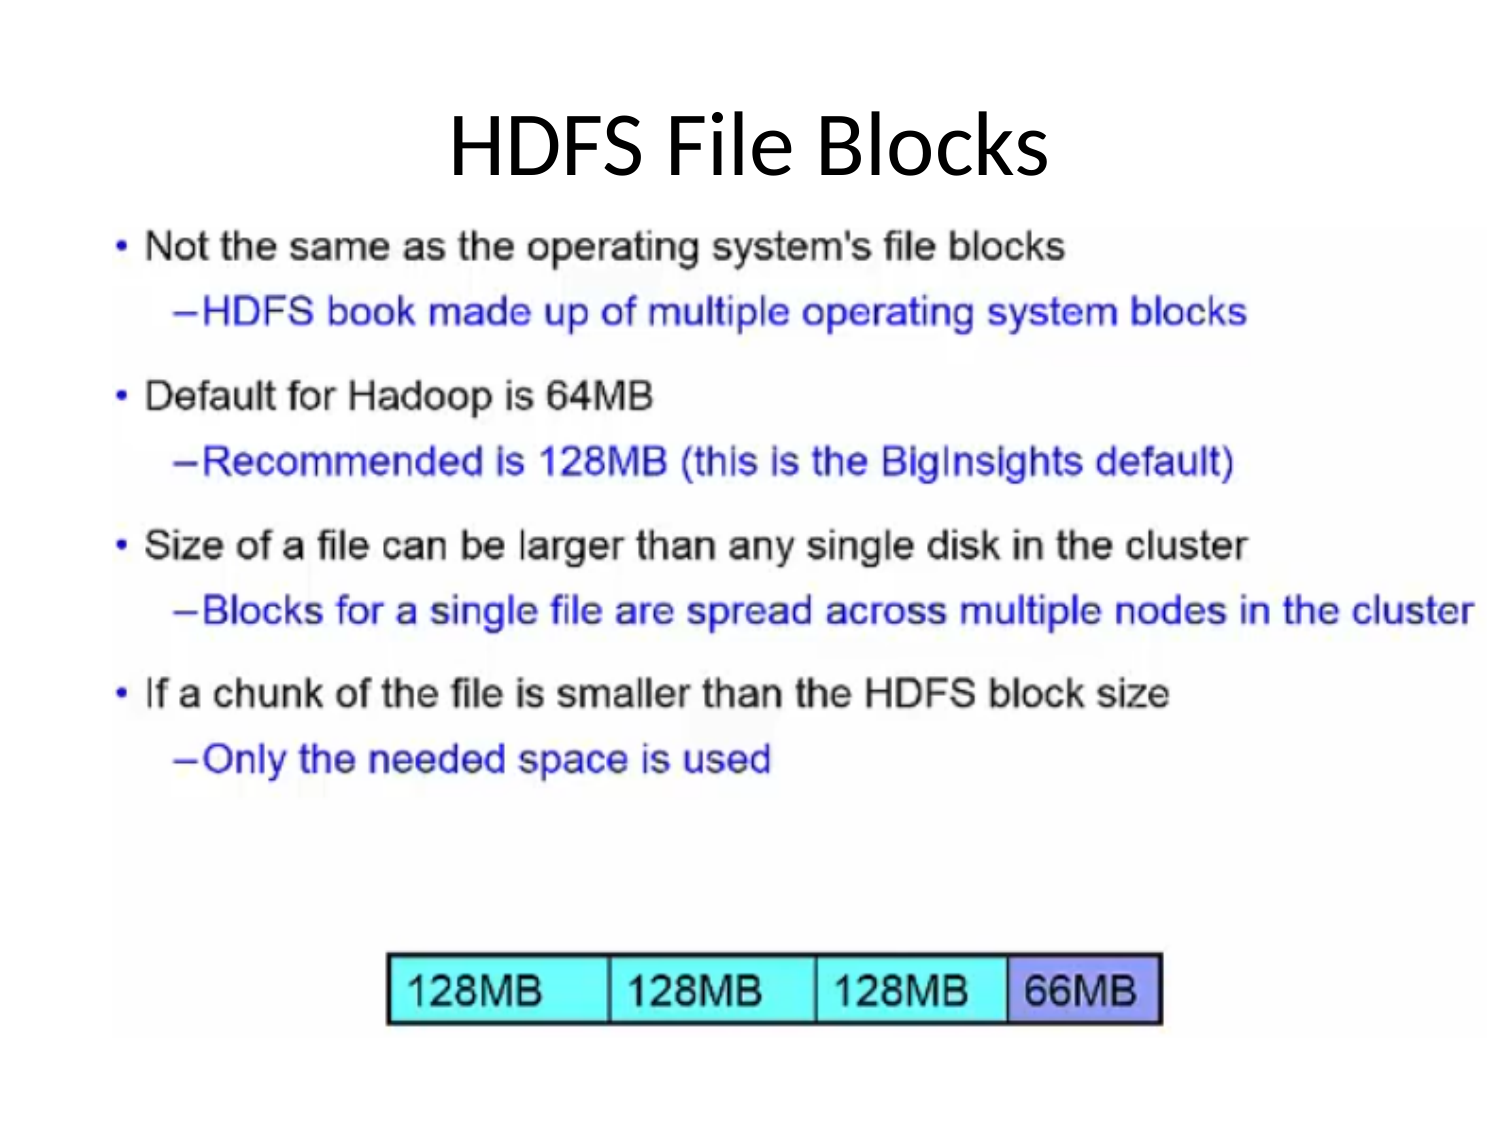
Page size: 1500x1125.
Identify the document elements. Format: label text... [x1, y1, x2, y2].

picture [112, 227, 1488, 1038]
title HDFS File Blocks [75, 45, 1425, 233]
